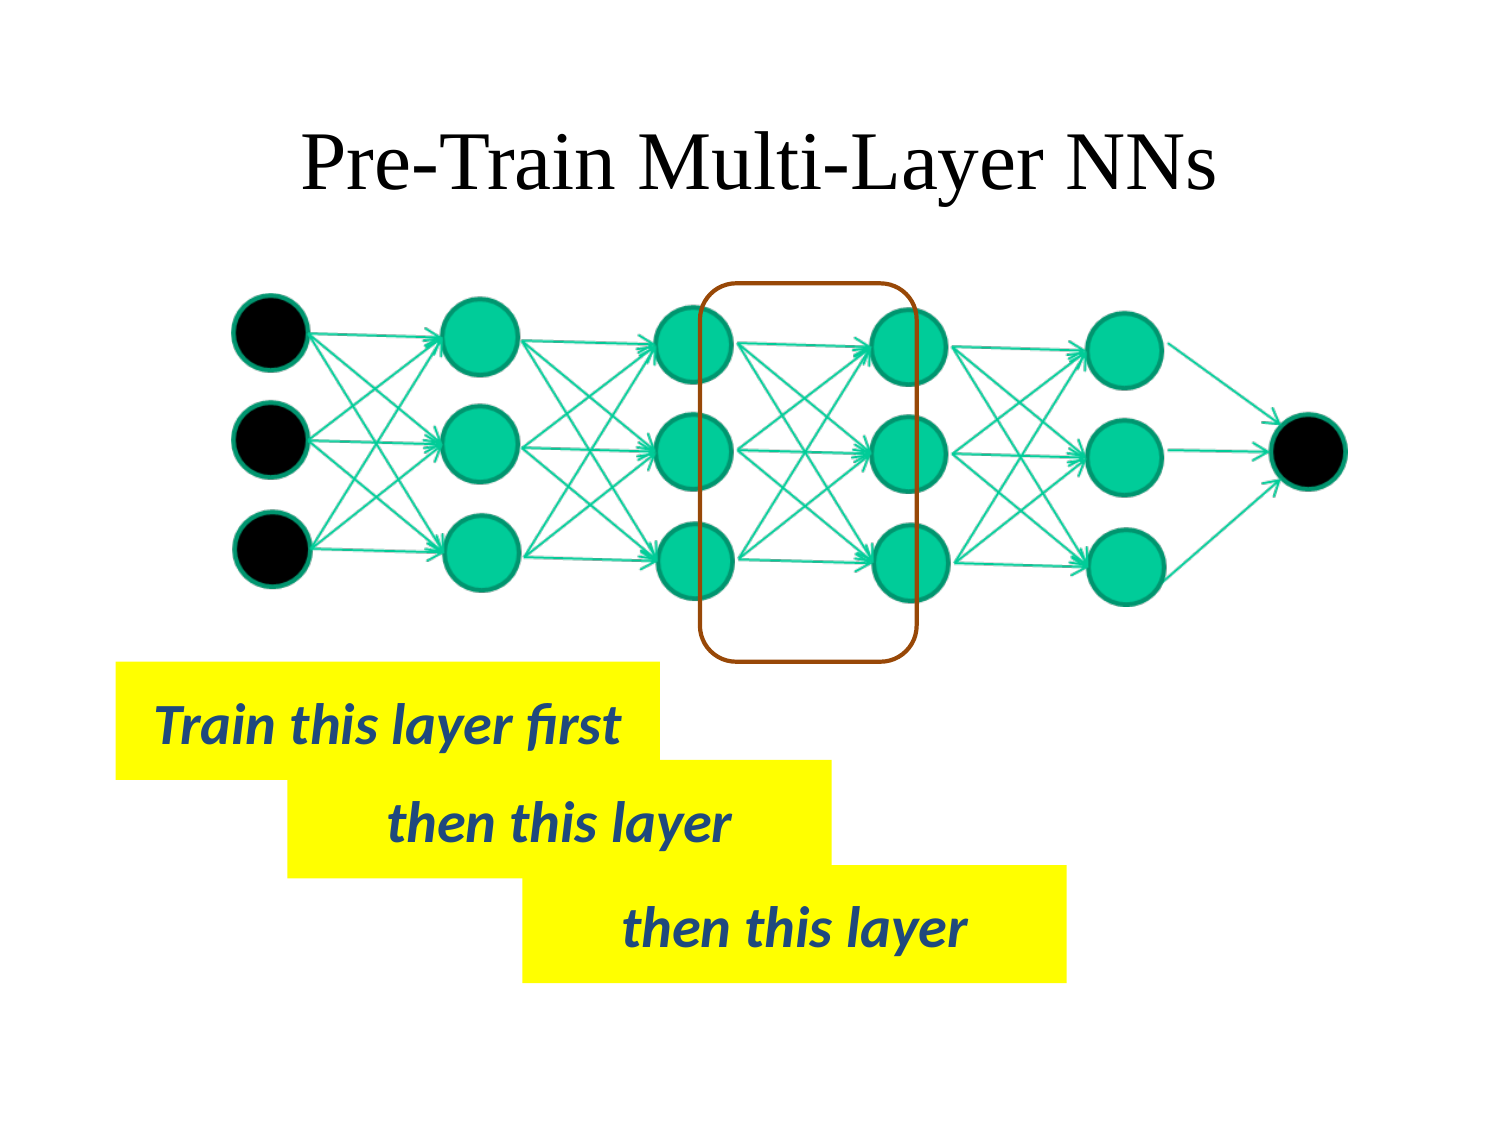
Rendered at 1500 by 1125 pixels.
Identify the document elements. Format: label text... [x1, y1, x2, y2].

title Pre-Train Multi-Layer NNs [32, 50, 1487, 264]
text_box Train this layer first [115, 661, 660, 780]
picture [231, 293, 1348, 607]
text_box [697, 616, 919, 664]
text_box then this layer [287, 759, 832, 879]
text_box then this layer [522, 865, 1067, 984]
text_box [709, 281, 908, 292]
